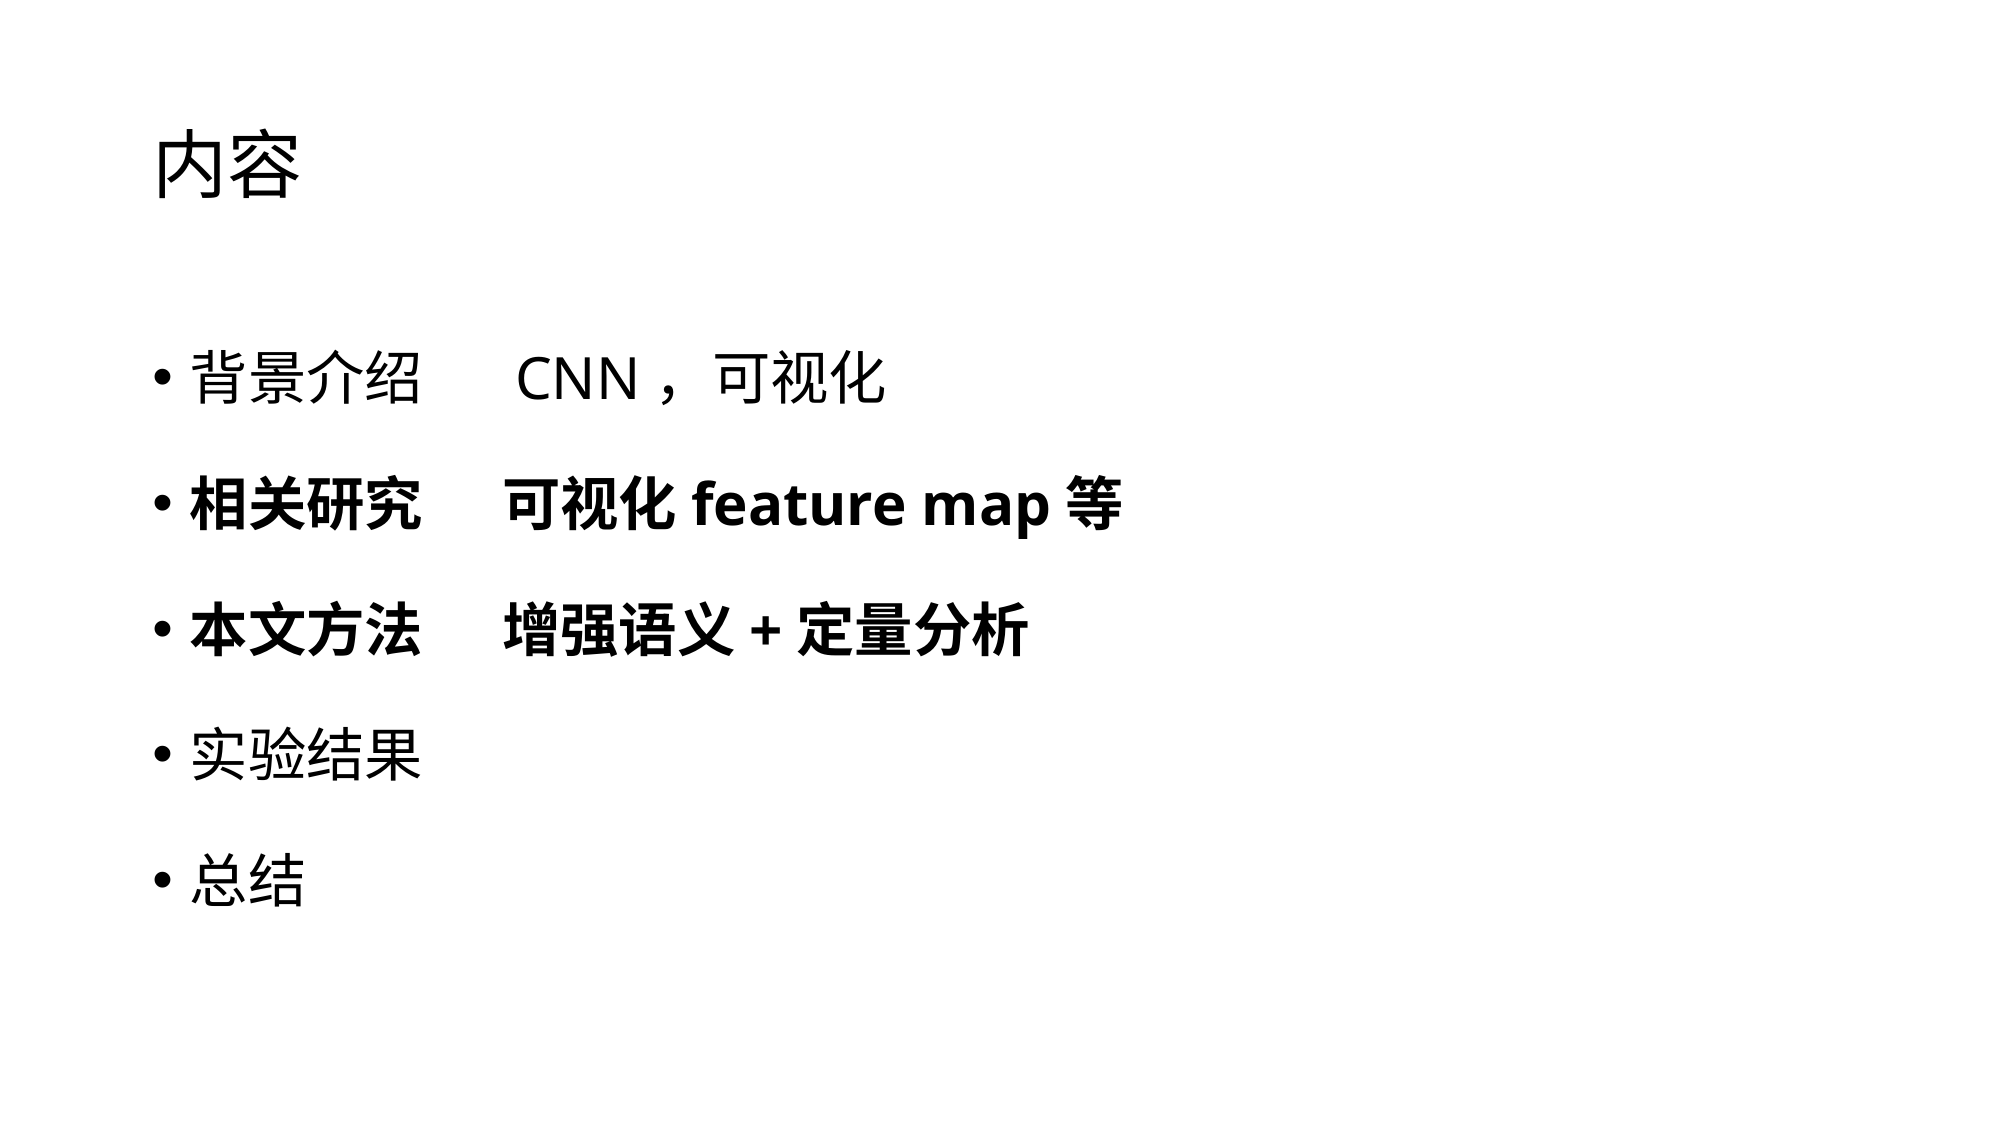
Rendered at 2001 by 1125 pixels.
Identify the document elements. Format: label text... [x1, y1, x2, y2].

title 内容 [137, 59, 1863, 278]
list 背景介绍 CNN，可视化 相关研究 可视化feature map等 本文方法 增强语义+定量分析 实验结果 总结 [137, 299, 1863, 1014]
